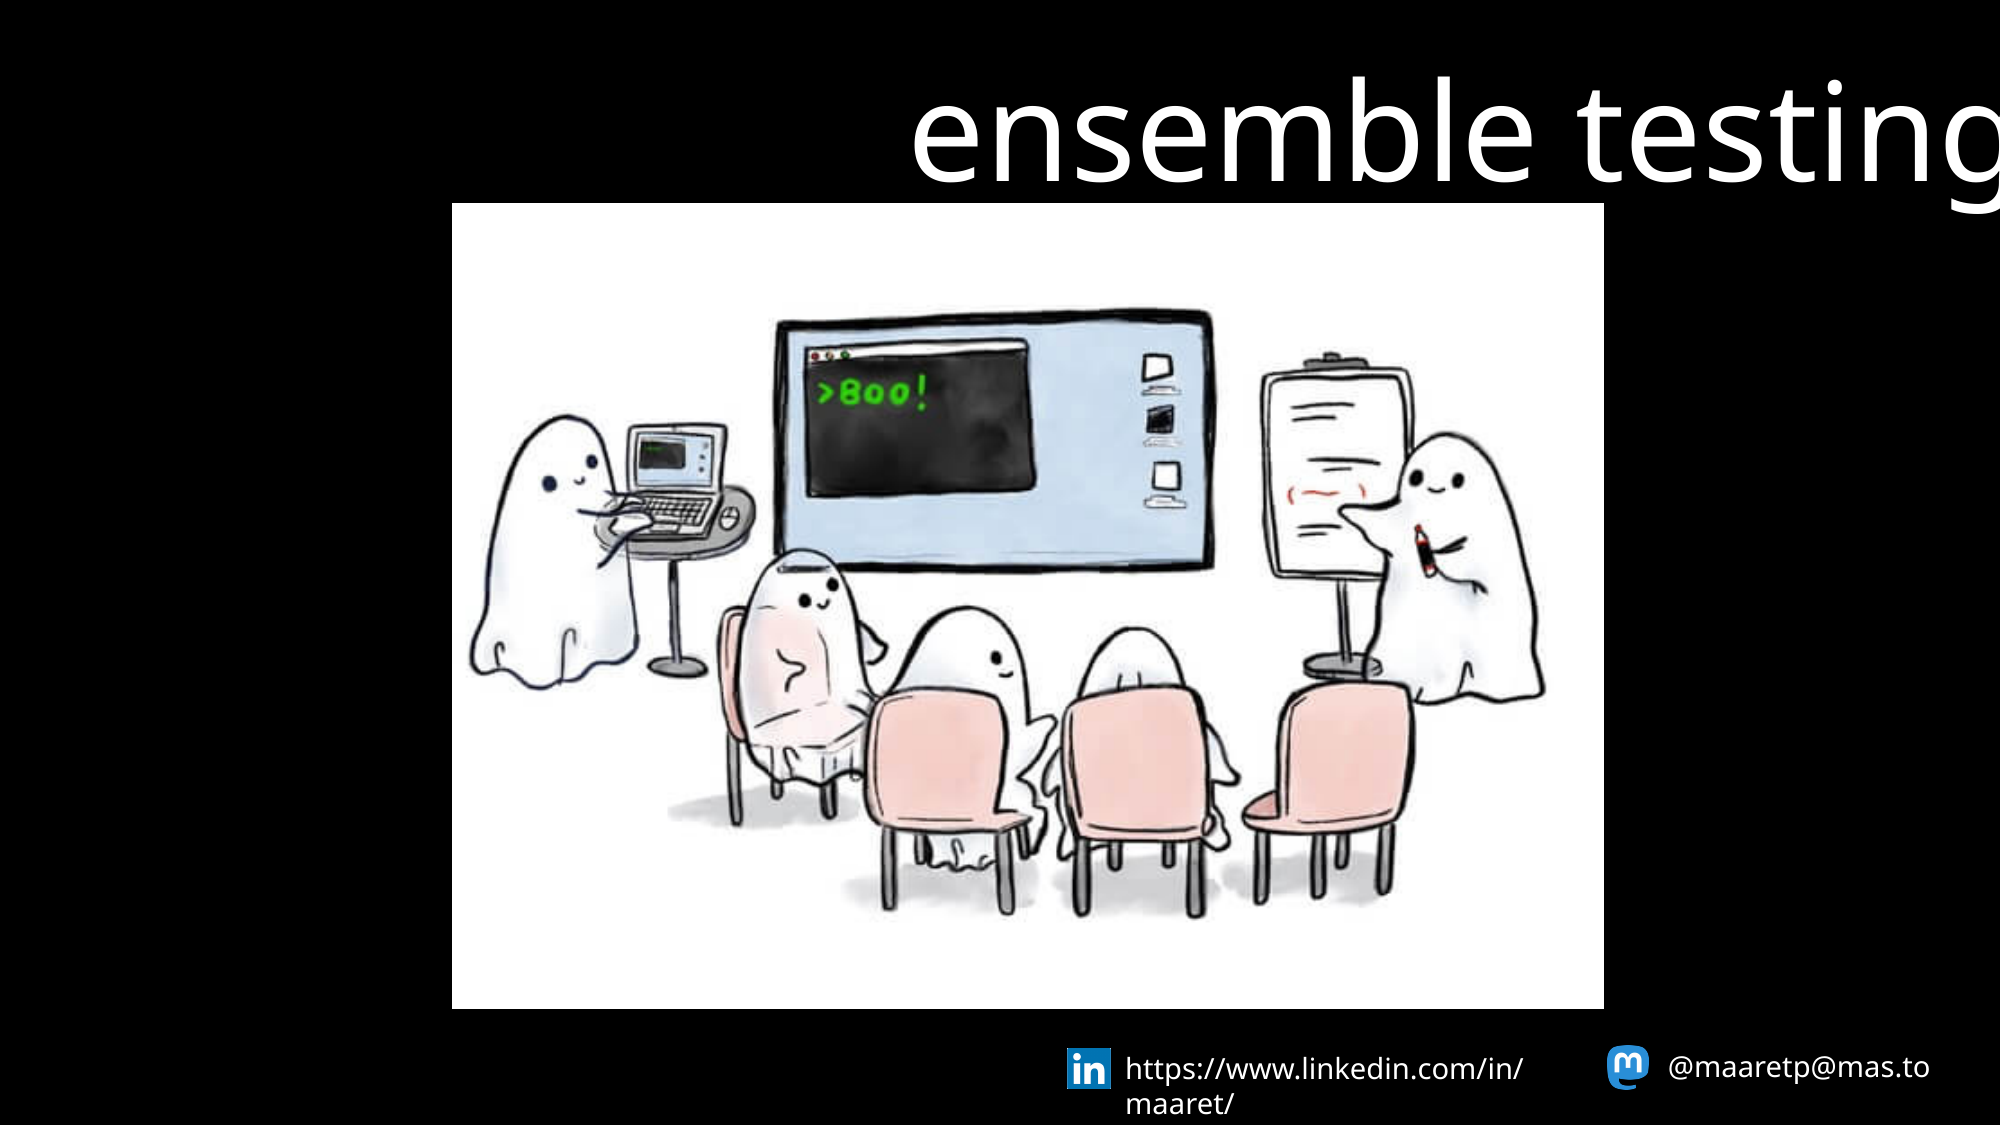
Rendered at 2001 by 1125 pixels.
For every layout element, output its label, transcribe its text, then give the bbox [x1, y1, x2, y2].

picture [1607, 1045, 1649, 1090]
picture [452, 202, 1605, 1010]
text_box ensemble testing [893, 36, 2000, 217]
picture [1067, 1048, 1111, 1089]
